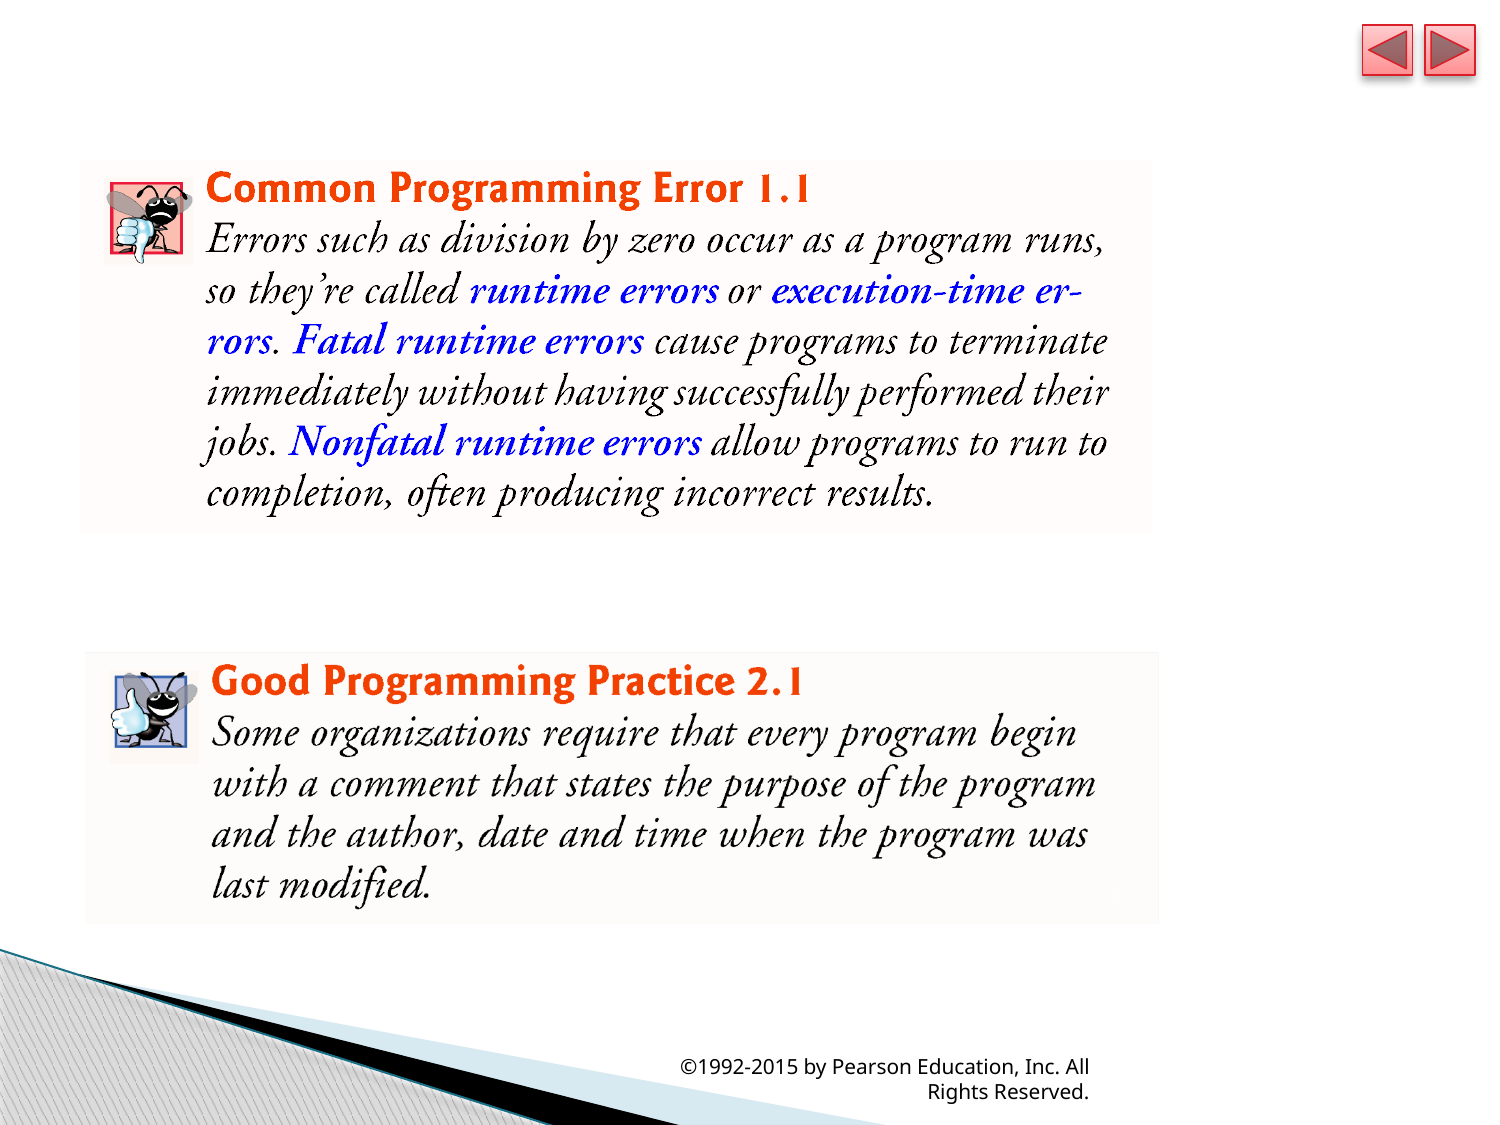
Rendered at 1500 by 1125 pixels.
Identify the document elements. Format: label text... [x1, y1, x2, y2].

picture [0, 106, 1500, 1018]
footer ©1992-2015 by Pearson Education, Inc. All Rights Reserved. [650, 1051, 1105, 1112]
